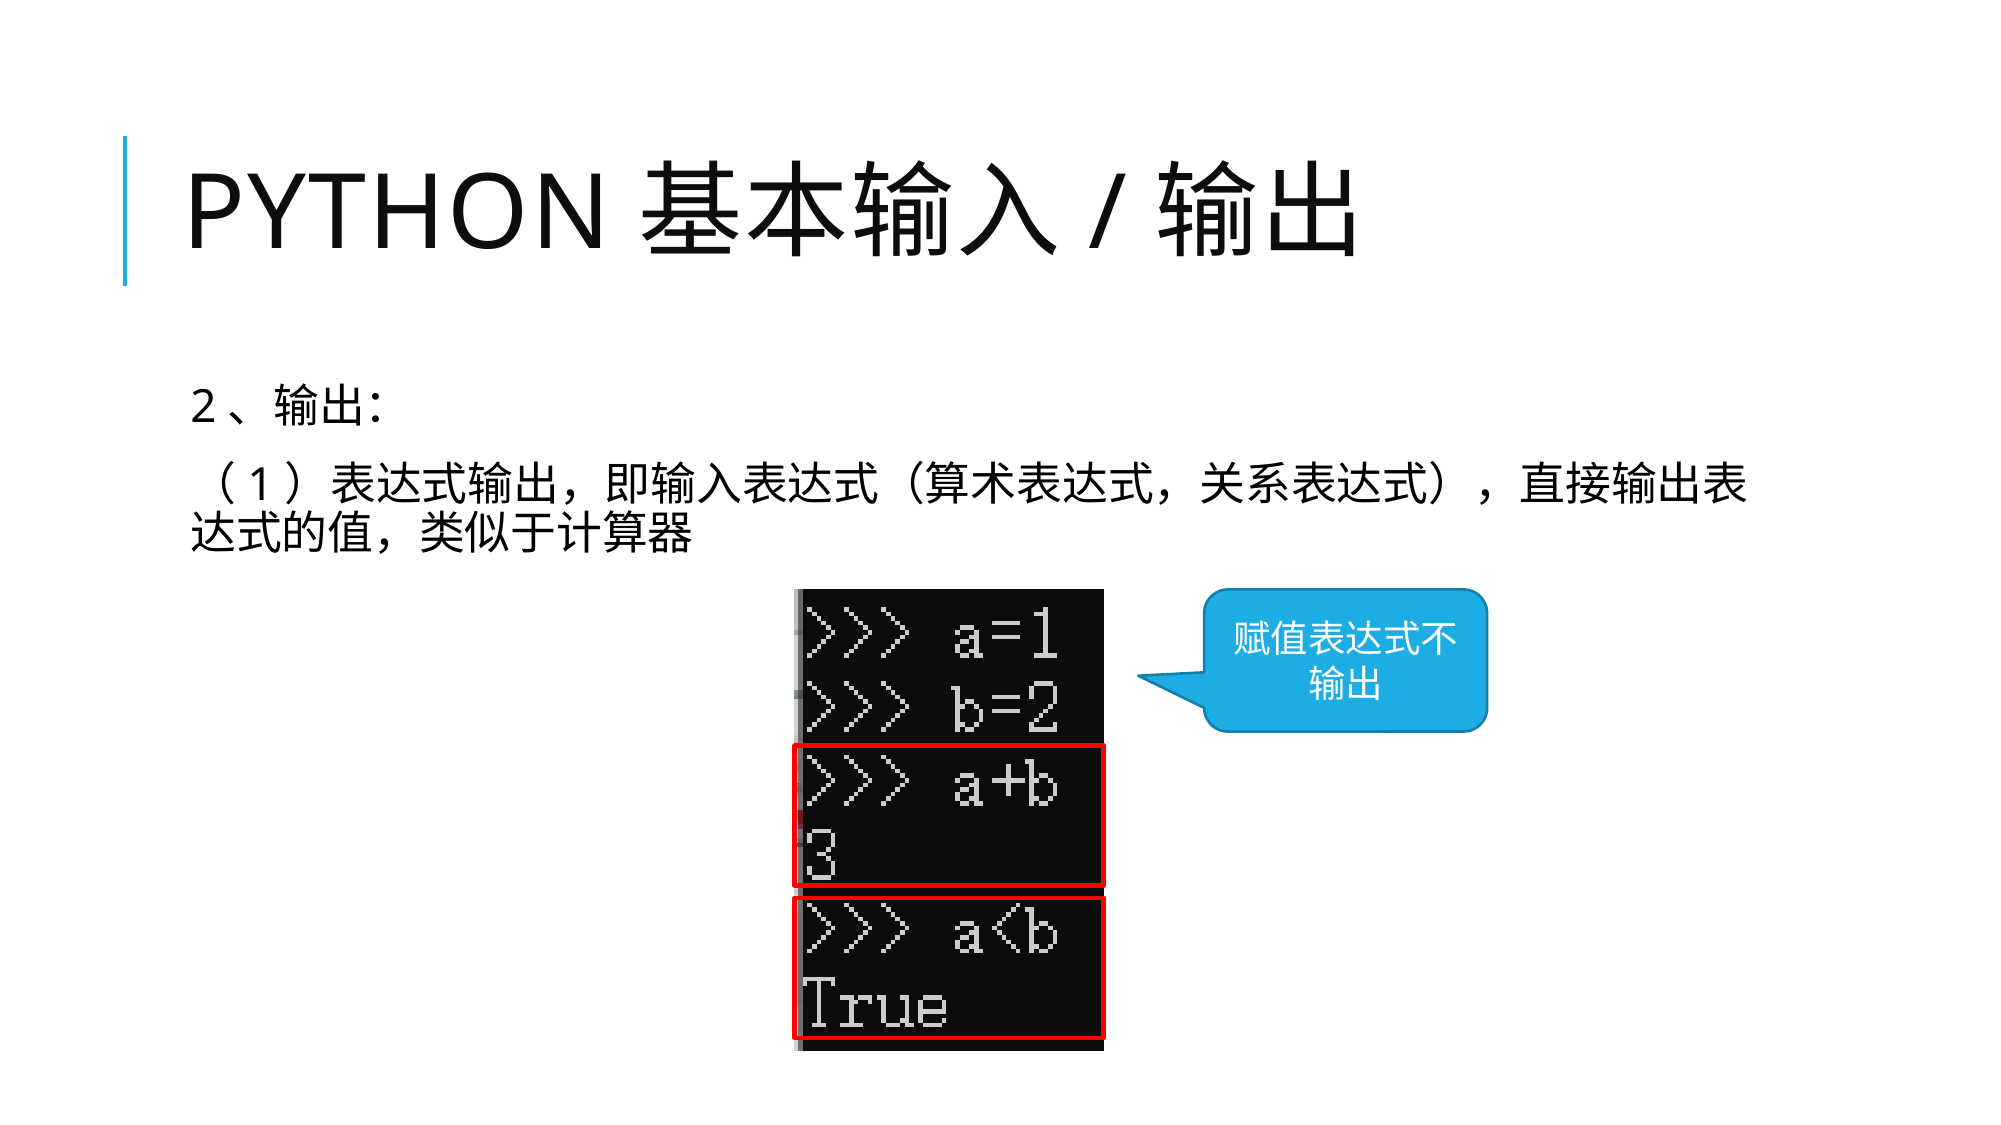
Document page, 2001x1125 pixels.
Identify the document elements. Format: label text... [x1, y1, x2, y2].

picture [794, 589, 1104, 1051]
text_box 赋值表达式不输出 [1136, 588, 1489, 733]
list 2、输出： （1）表达式输出，即输入表达式（算术表达式，关系表达式），直接输出表达式的值，类似于计算器 [168, 375, 1763, 1035]
title Python基本输入/输出 [168, 96, 1763, 342]
